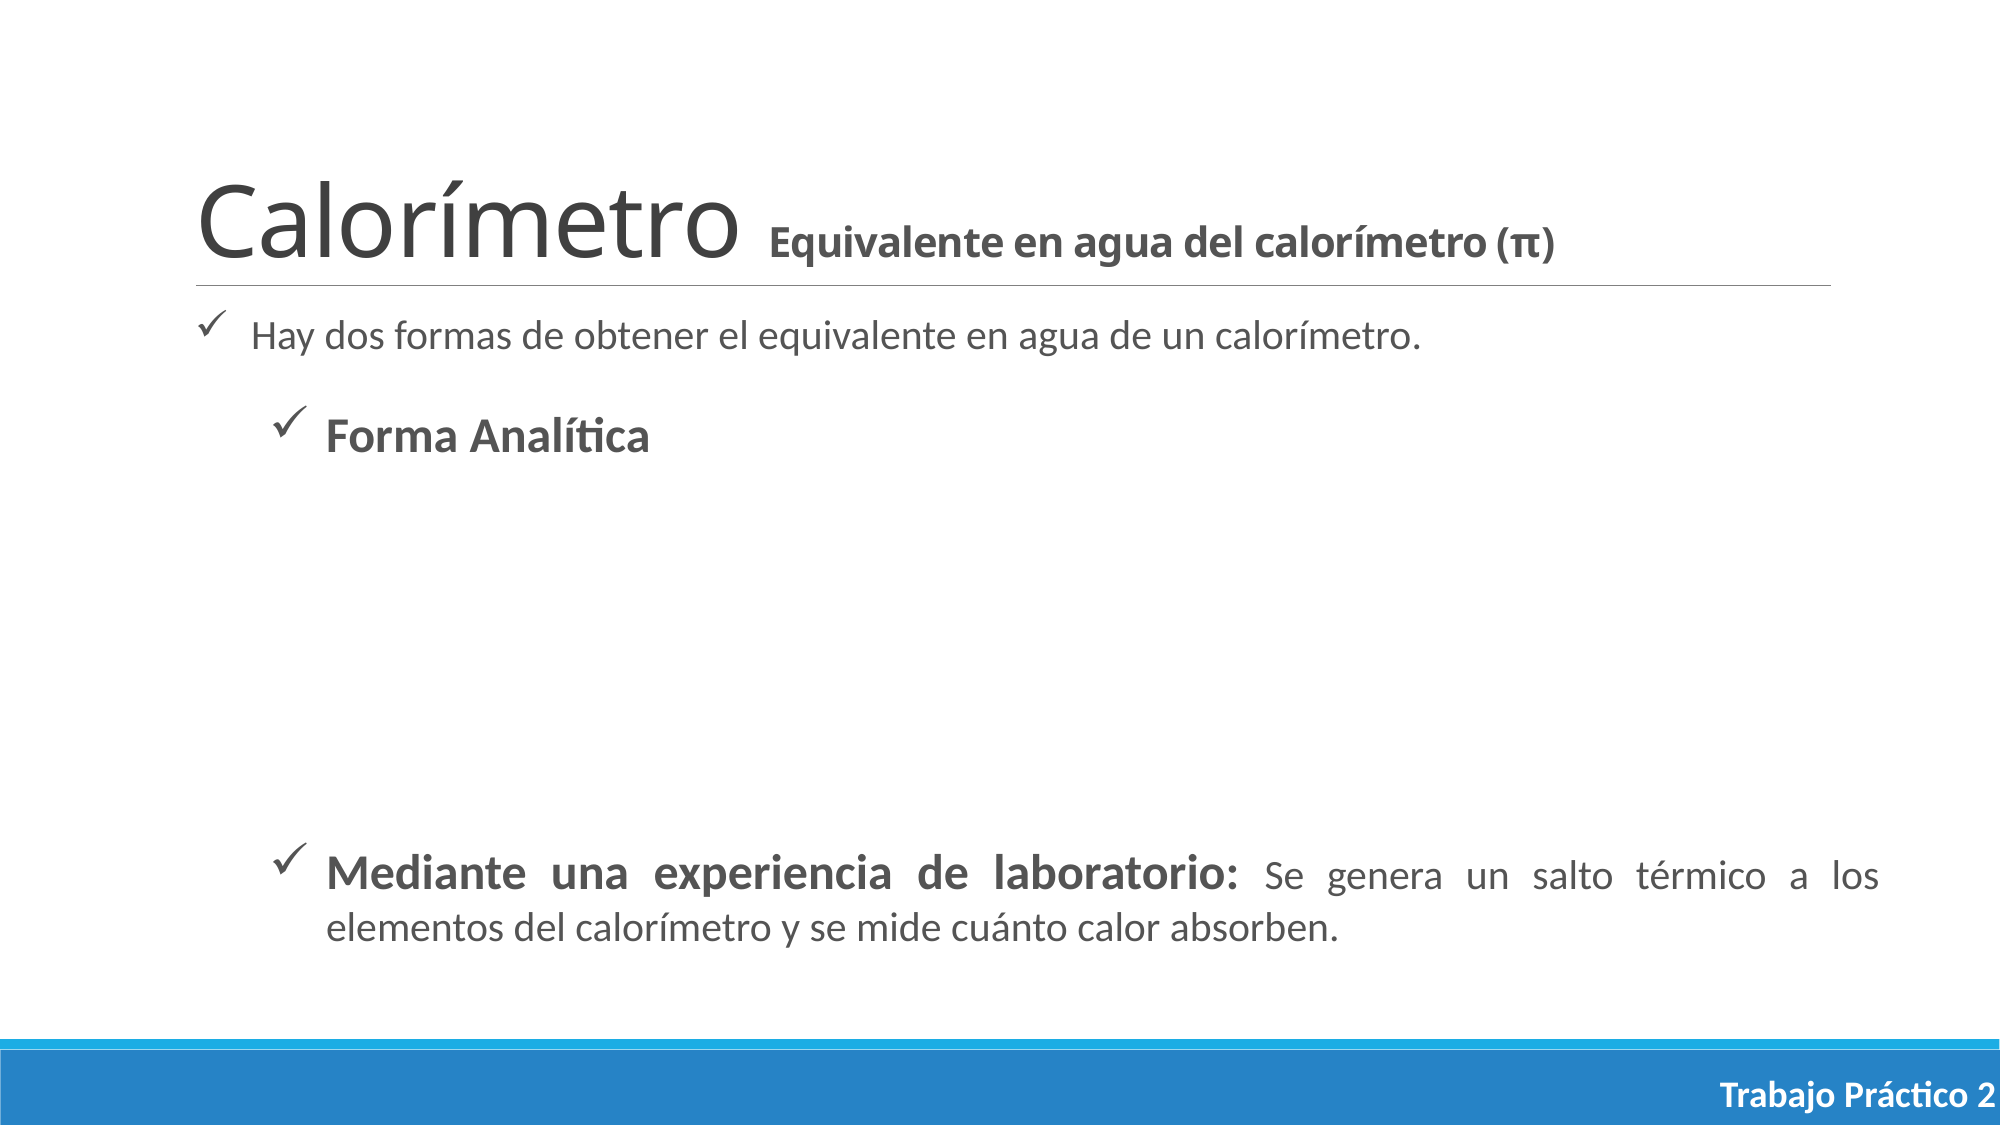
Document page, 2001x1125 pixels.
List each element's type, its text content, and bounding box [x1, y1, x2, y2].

title Calorímetro Equivalente en agua del calorímetro (π) [180, 47, 1830, 285]
text_box Mediante una experiencia de laboratorio: Se genera un salto térmico a los elementos del calorímetro y se mide cuánto calor absorben. [180, 832, 1895, 958]
text_box Hay dos formas de obtener el equivalente en agua de un calorímetro. Forma Analítica [179, 300, 1830, 470]
text_box Trabajo Práctico 2 [1705, 1062, 2000, 1122]
